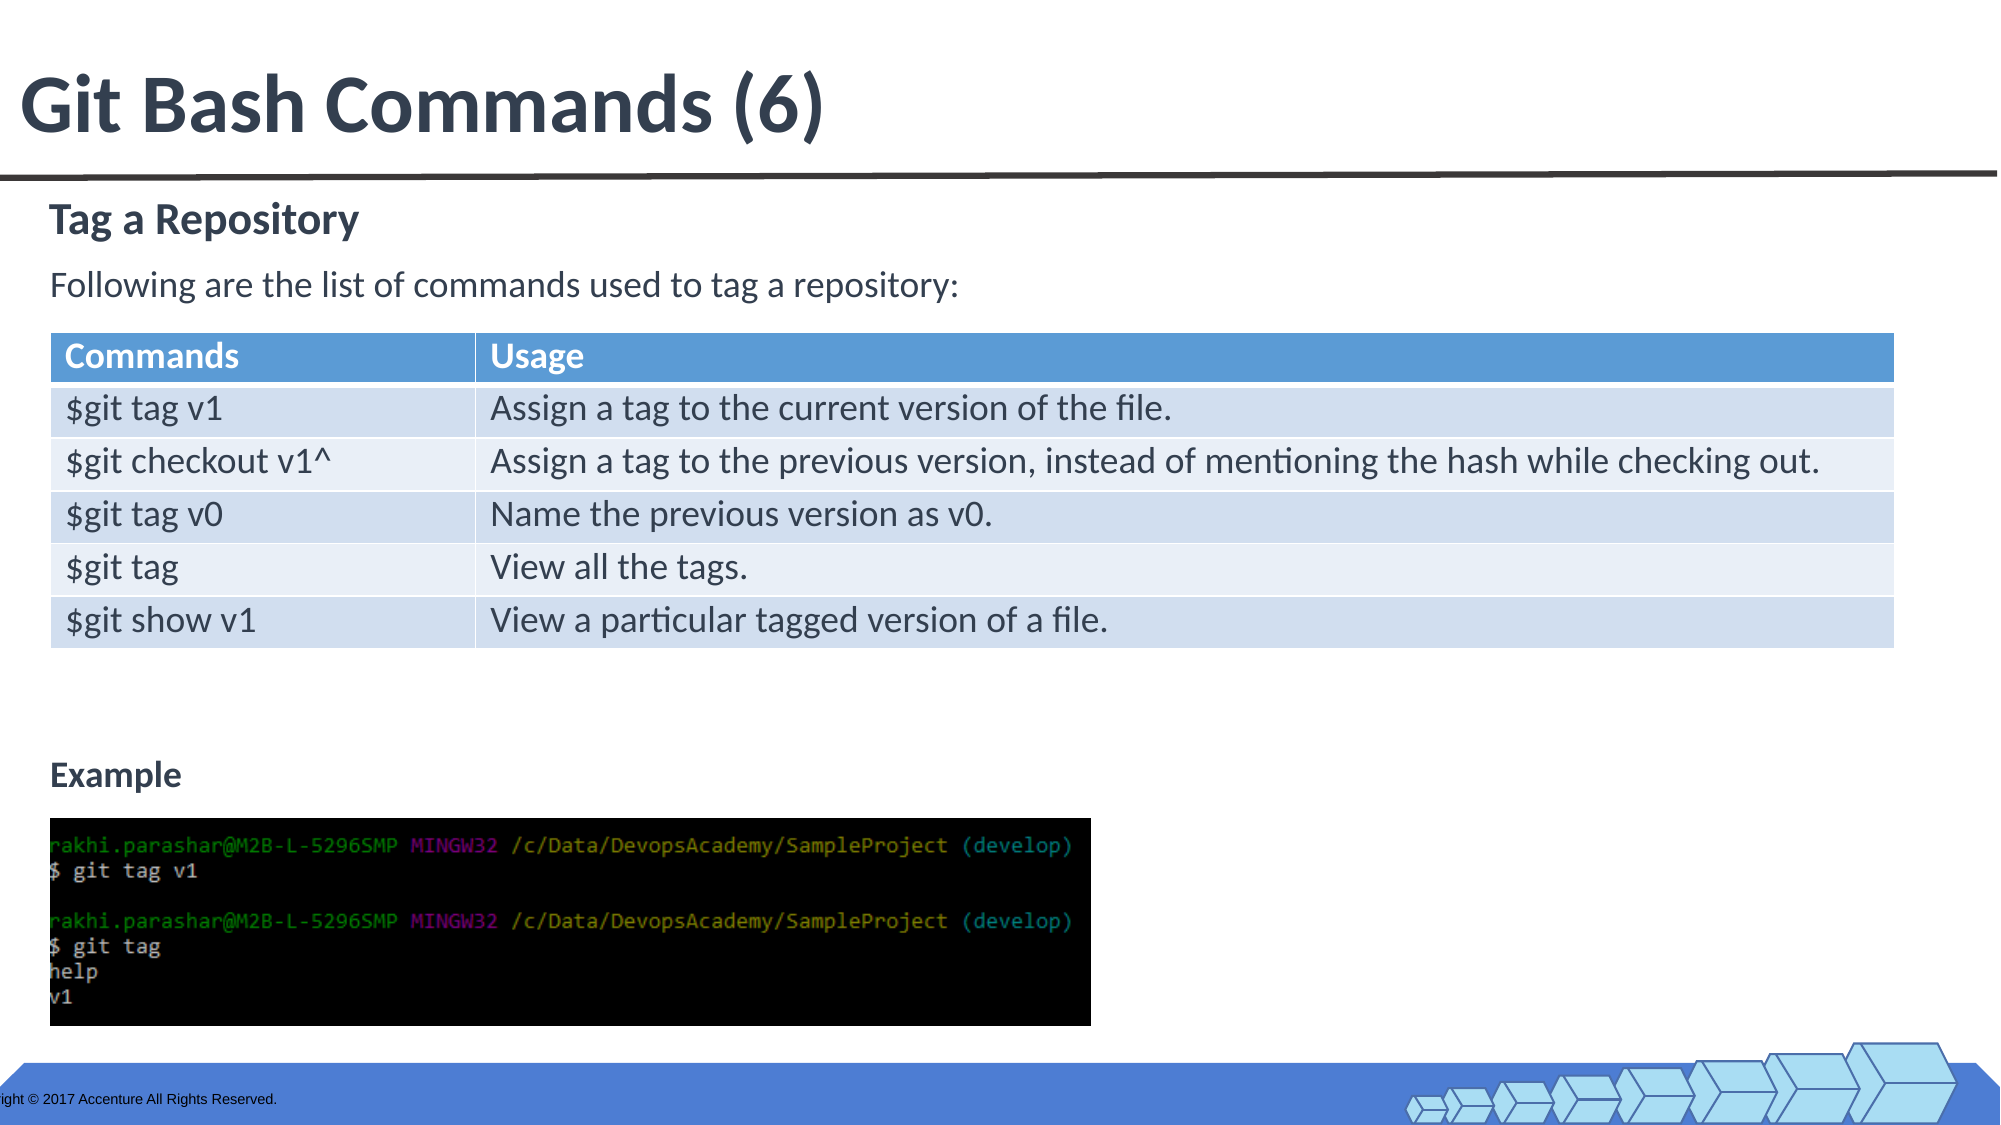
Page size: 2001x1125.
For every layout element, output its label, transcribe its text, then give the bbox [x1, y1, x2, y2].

table_cell $git tag v0 [51, 492, 475, 543]
table_cell $git tag [51, 544, 475, 595]
table_cell View all the tags. [476, 544, 1894, 595]
table_cell $git tag v1 [51, 388, 475, 437]
table_header Commands [51, 333, 475, 382]
table_cell $git show v1 [51, 597, 475, 648]
table_cell Assign a tag to the previous version, instead of mentioning the hash while checking out. [476, 439, 1894, 490]
table_cell Name the previous version as v0. [476, 492, 1894, 543]
table_cell Assign a tag to the current version of the file. [476, 388, 1894, 437]
title Git Bash Commands (6) [5, 53, 2000, 147]
table_cell View a particular tagged version of a file. [476, 597, 1894, 648]
list Tag a Repository [34, 188, 1896, 254]
picture [49, 818, 1091, 1026]
table_cell $git checkout v1^ [51, 439, 475, 490]
list Following are the list of commands used to tag a repository: Example [35, 257, 1895, 1042]
table_header Usage [476, 333, 1894, 382]
